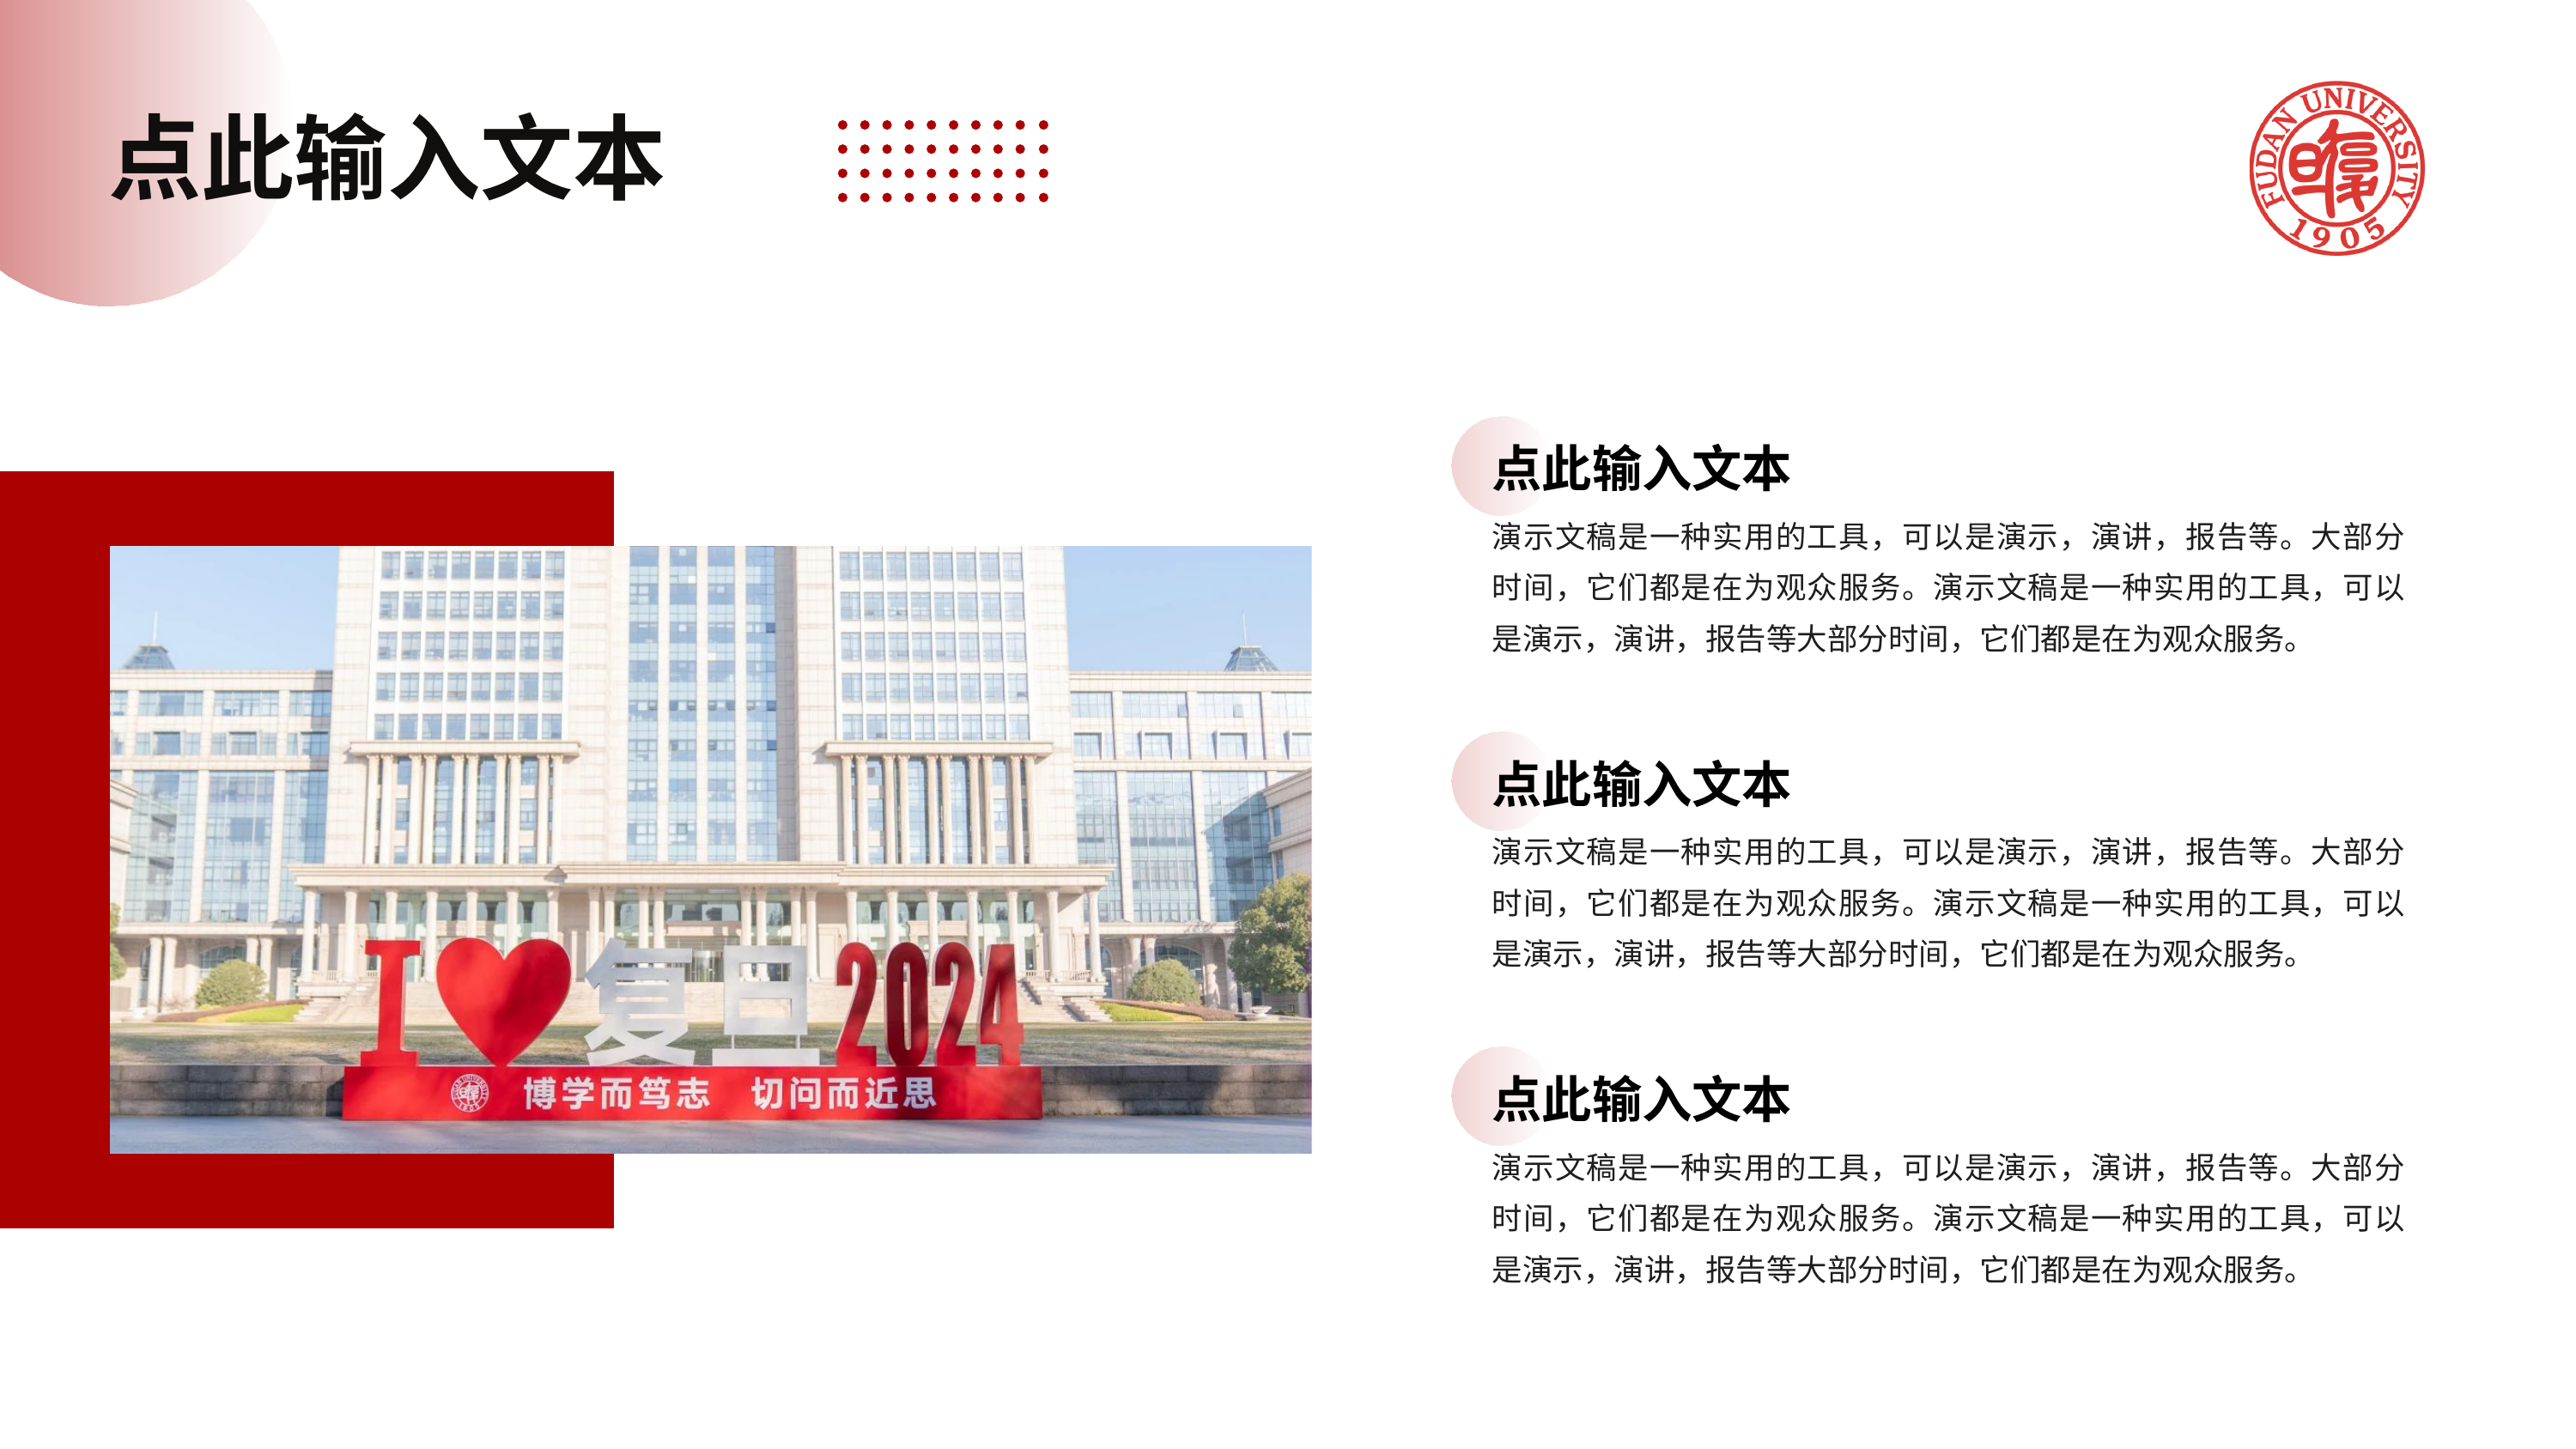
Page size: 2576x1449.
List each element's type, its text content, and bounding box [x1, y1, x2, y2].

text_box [109, 546, 1312, 1154]
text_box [1451, 1046, 1552, 1147]
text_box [0, 471, 615, 1228]
text_box [2249, 67, 2432, 256]
text_box 演示文稿是一种实用的工具，可以是演示，演讲，报告等。大部分时间，它们都是在为观众服务。演示文稿是一种实用的工具，可以是演示，演讲，报告等大部分时间，它们都是在为观众服务。 [1492, 503, 2406, 657]
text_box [0, 0, 295, 307]
text_box 演示文稿是一种实用的工具，可以是演示，演讲，报告等。大部分时间，它们都是在为观众服务。演示文稿是一种实用的工具，可以是演示，演讲，报告等大部分时间，它们都是在为观众服务。 [1492, 818, 2406, 972]
text_box 点此输入文本 [1554, 1050, 1859, 1129]
text_box 点此输入文本 [1554, 419, 1859, 498]
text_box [1451, 415, 1552, 516]
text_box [1451, 731, 1552, 831]
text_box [837, 119, 1049, 203]
text_box 演示文稿是一种实用的工具，可以是演示，演讲，报告等。大部分时间，它们都是在为观众服务。演示文稿是一种实用的工具，可以是演示，演讲，报告等大部分时间，它们都是在为观众服务。 [1492, 1133, 2406, 1288]
text_box 点此输入文本 [299, 100, 971, 212]
text_box 点此输入文本 [1553, 734, 1859, 813]
